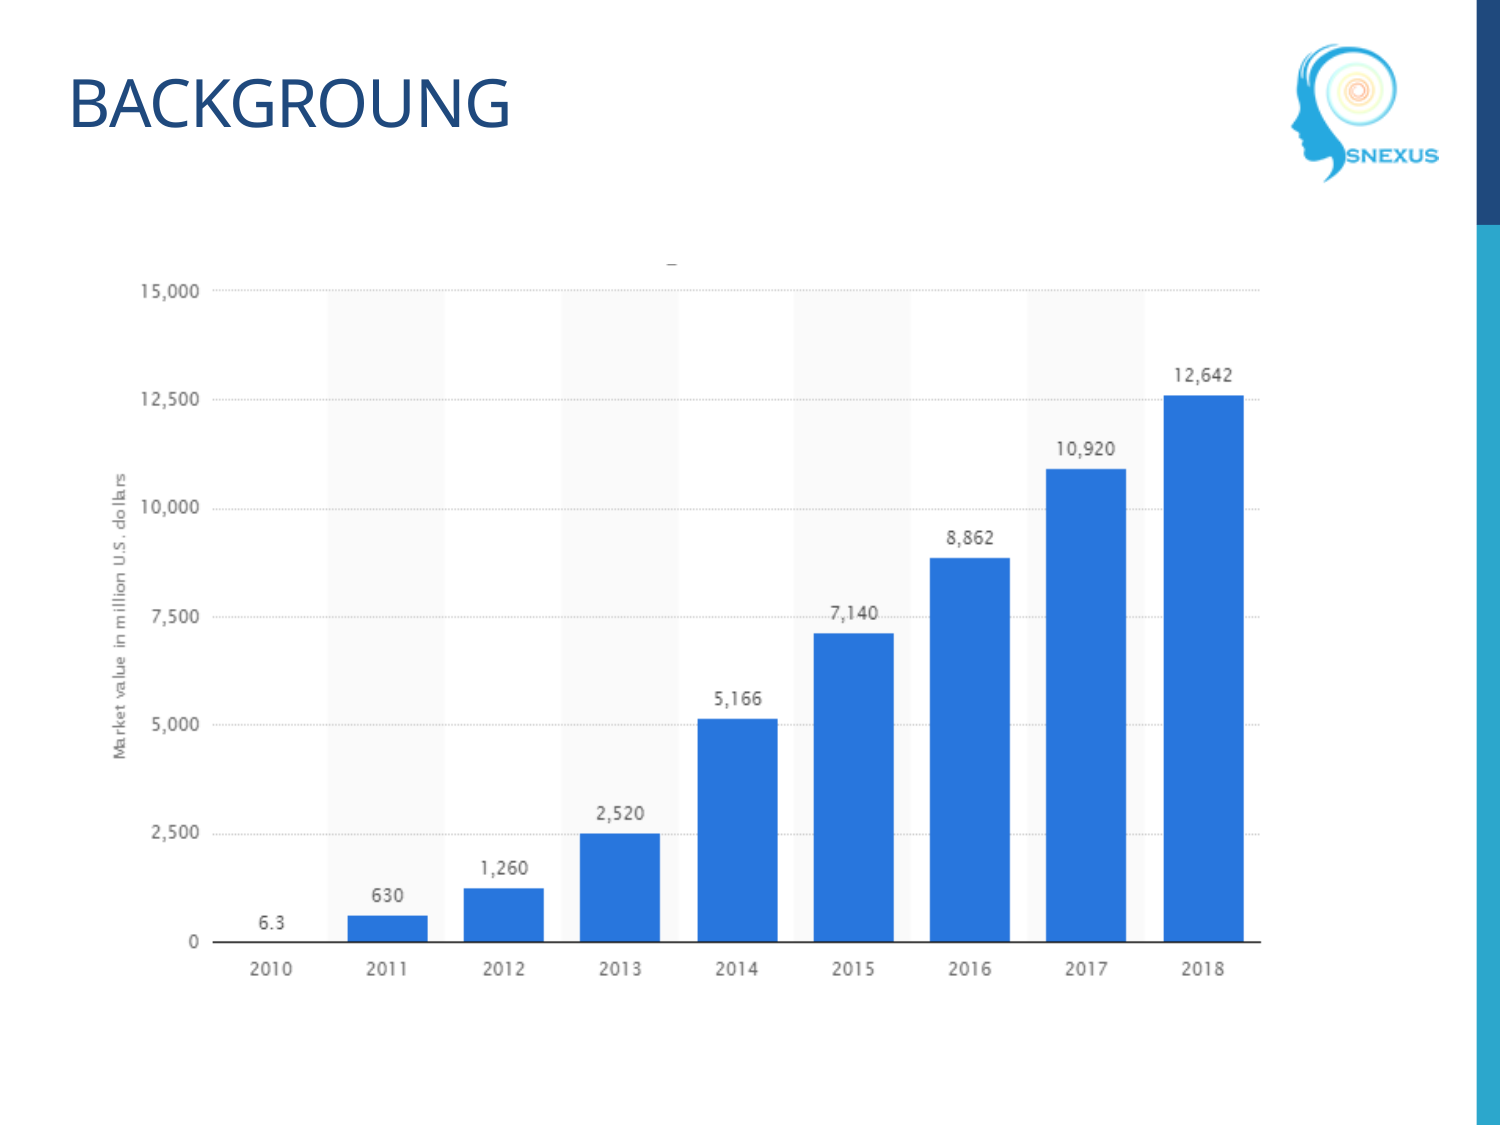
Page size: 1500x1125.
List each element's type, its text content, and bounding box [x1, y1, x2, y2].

title backgroung [52, 42, 1283, 149]
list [88, 263, 1289, 1005]
picture [1284, 41, 1440, 192]
